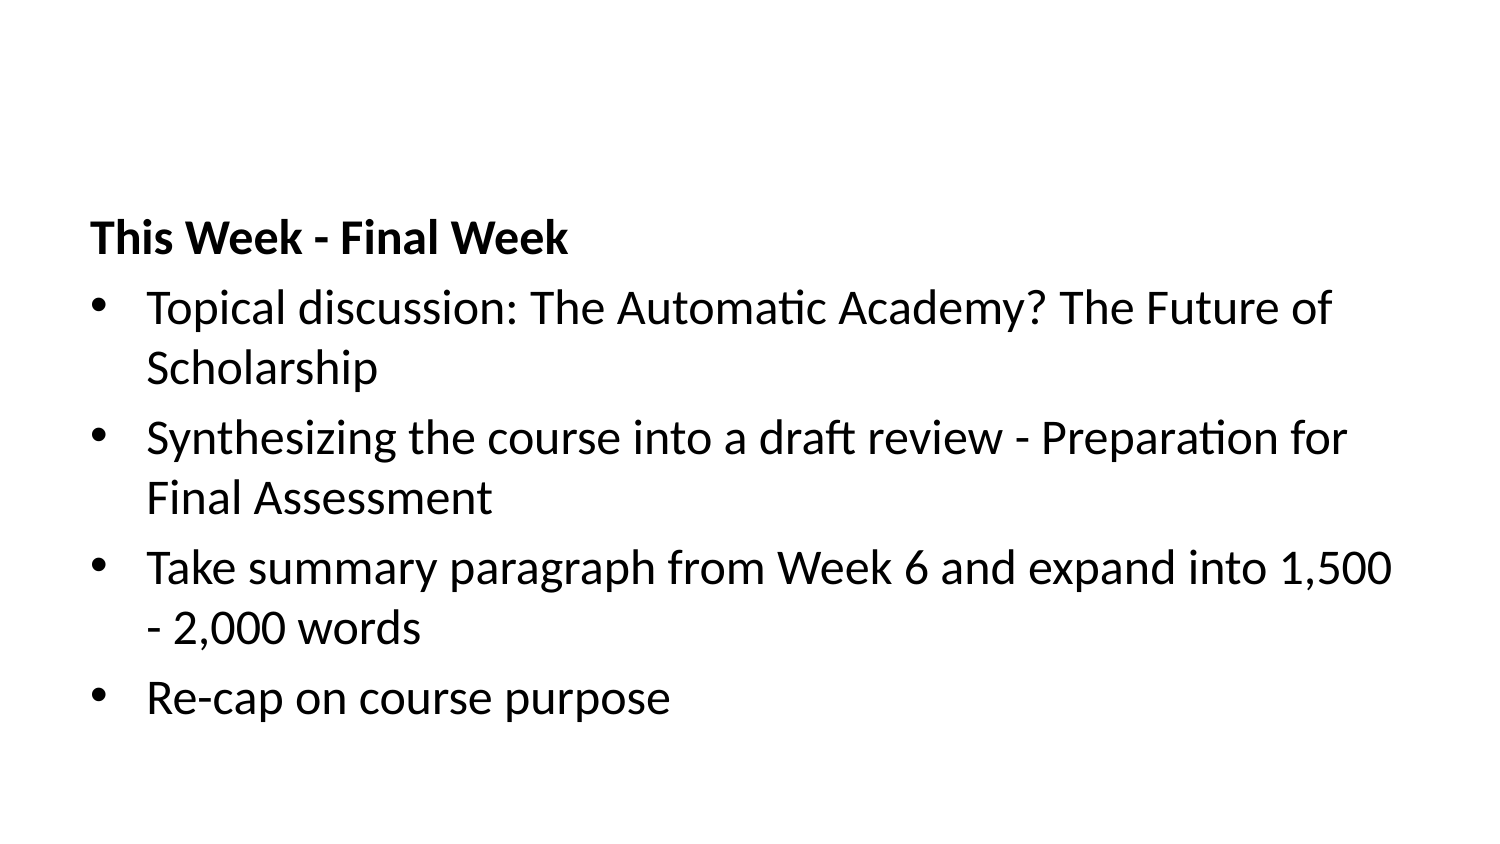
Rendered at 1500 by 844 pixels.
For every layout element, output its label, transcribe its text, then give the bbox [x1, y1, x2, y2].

list This Week - Final Week Topical discussion: The Automatic Academy? The Future of Scholarship Synthesizing the course into a draft review - Preparation for Final Assessment Take summary paragraph from Week 6 and expand into 1,500 - 2,000 words Re-cap on course purpose [75, 196, 1425, 754]
